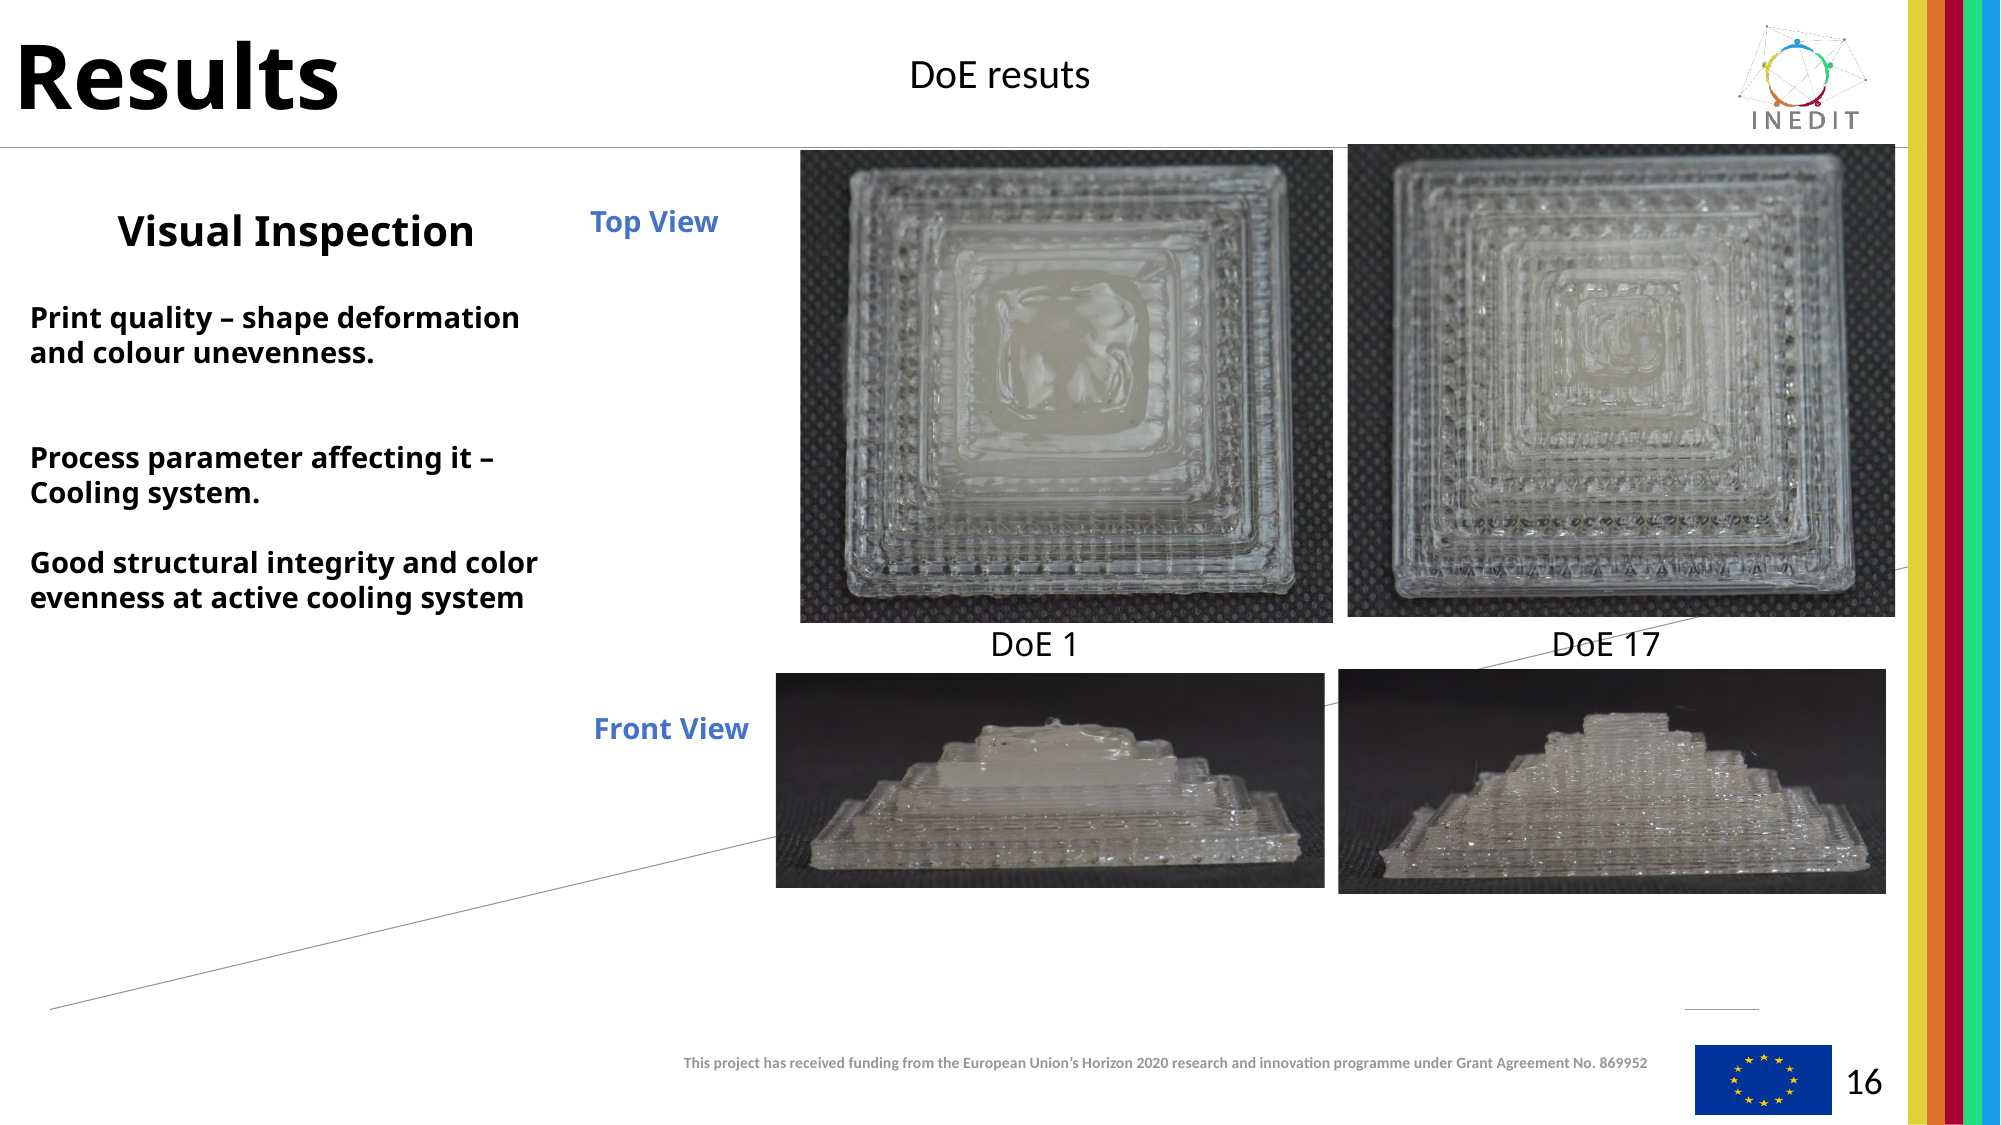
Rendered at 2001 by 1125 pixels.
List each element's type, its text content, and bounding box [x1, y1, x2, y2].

picture [800, 150, 1333, 623]
text_box DoE 17 [1510, 617, 1703, 669]
text_box Front View [580, 704, 775, 752]
picture [1338, 669, 1886, 894]
text_box Print quality – shape deformation and colour unevenness. Process parameter affecting it – Cooling system. Good structural integrity and color evenness at active cooling system [17, 293, 581, 621]
text_box Top View [577, 197, 786, 245]
picture [1695, 1045, 1832, 1115]
text_box DoE 1 [977, 623, 1120, 670]
text_box DoE resuts [894, 39, 1106, 105]
text_box Visual Inspection [104, 198, 614, 262]
text_box [0, 278, 614, 344]
picture [775, 673, 1325, 888]
title Results [0, 24, 1438, 138]
text_box 16 [1830, 1049, 1925, 1110]
picture [1738, 25, 1867, 129]
picture [1347, 144, 1896, 617]
